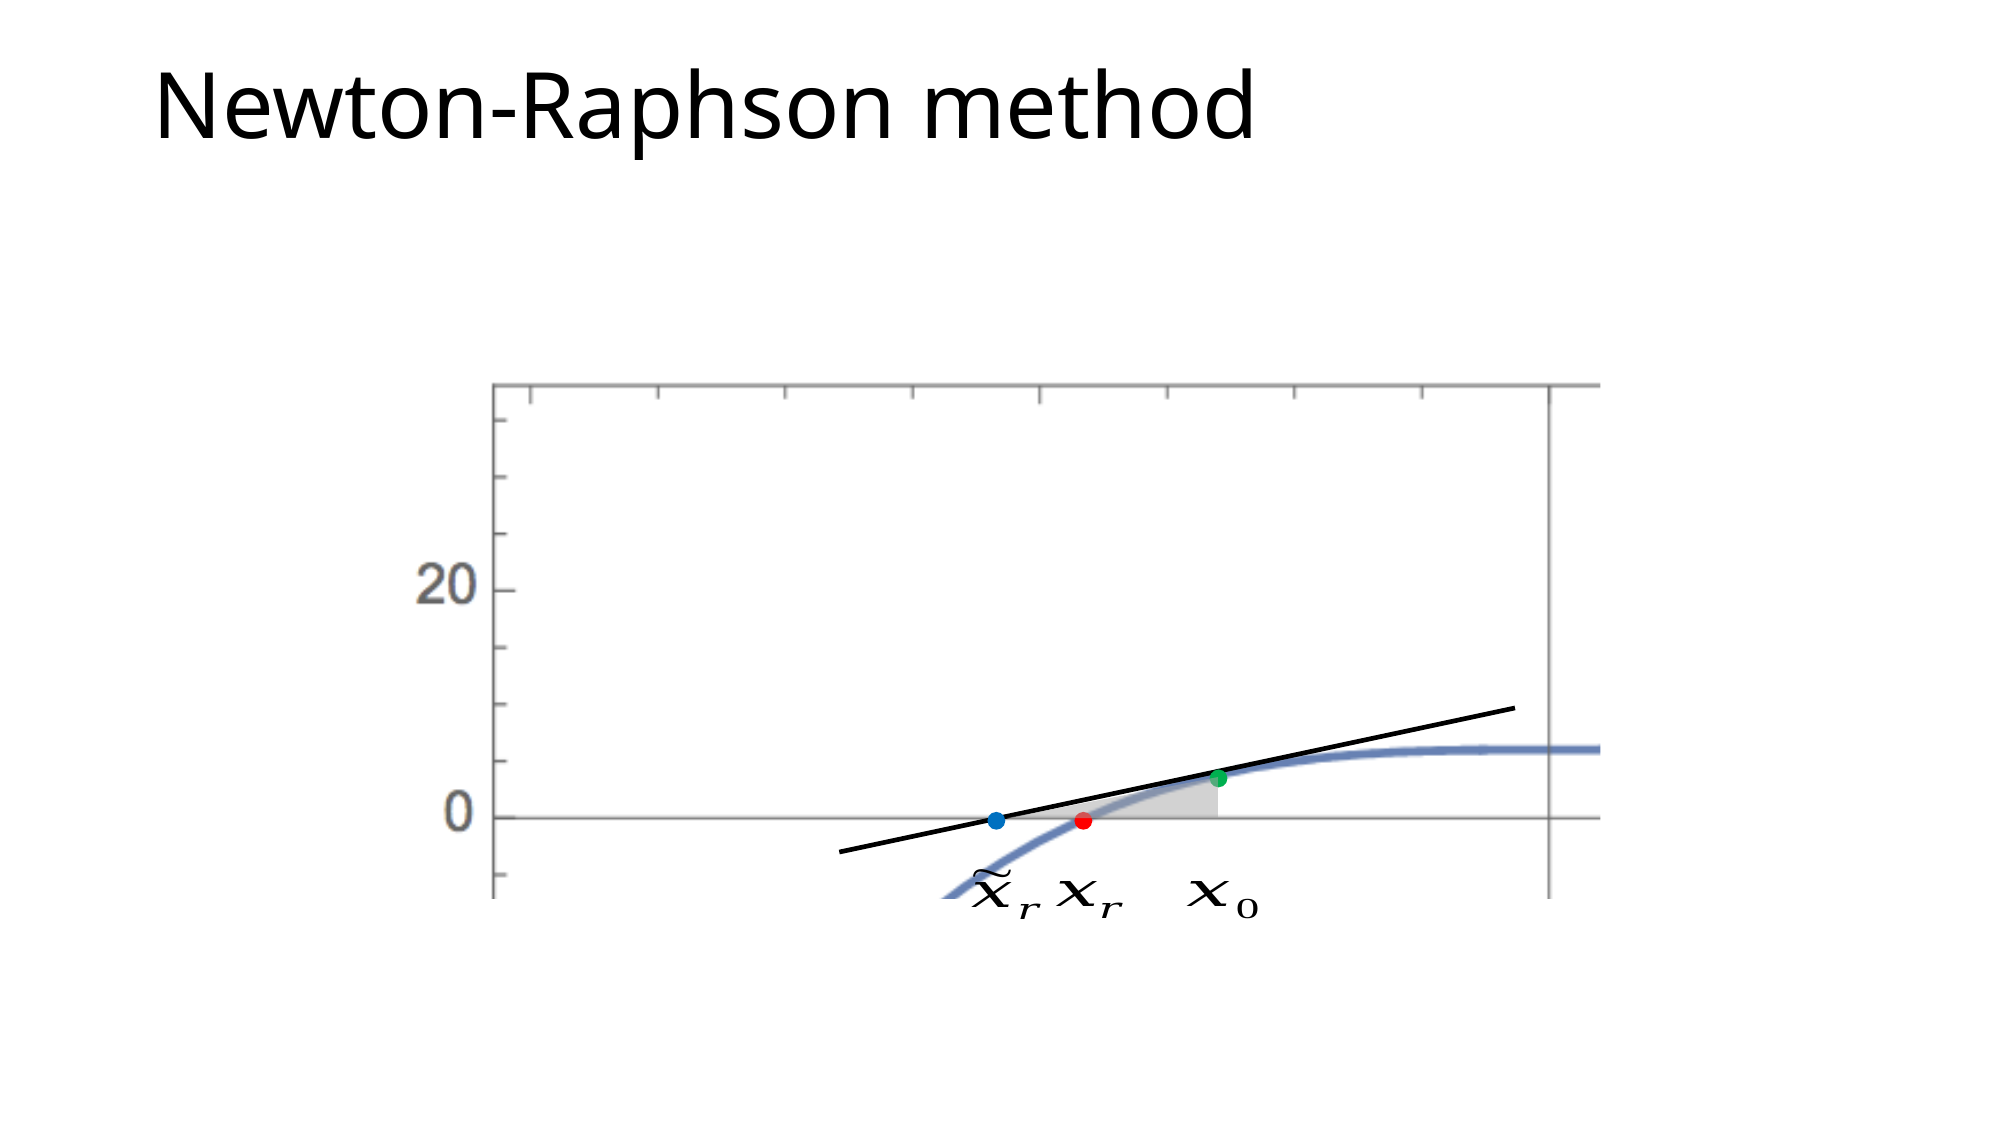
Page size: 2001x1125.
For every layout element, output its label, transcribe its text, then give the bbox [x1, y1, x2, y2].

title Newton-Raphson method [137, 0, 1863, 218]
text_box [839, 707, 1515, 853]
picture [362, 370, 1601, 899]
